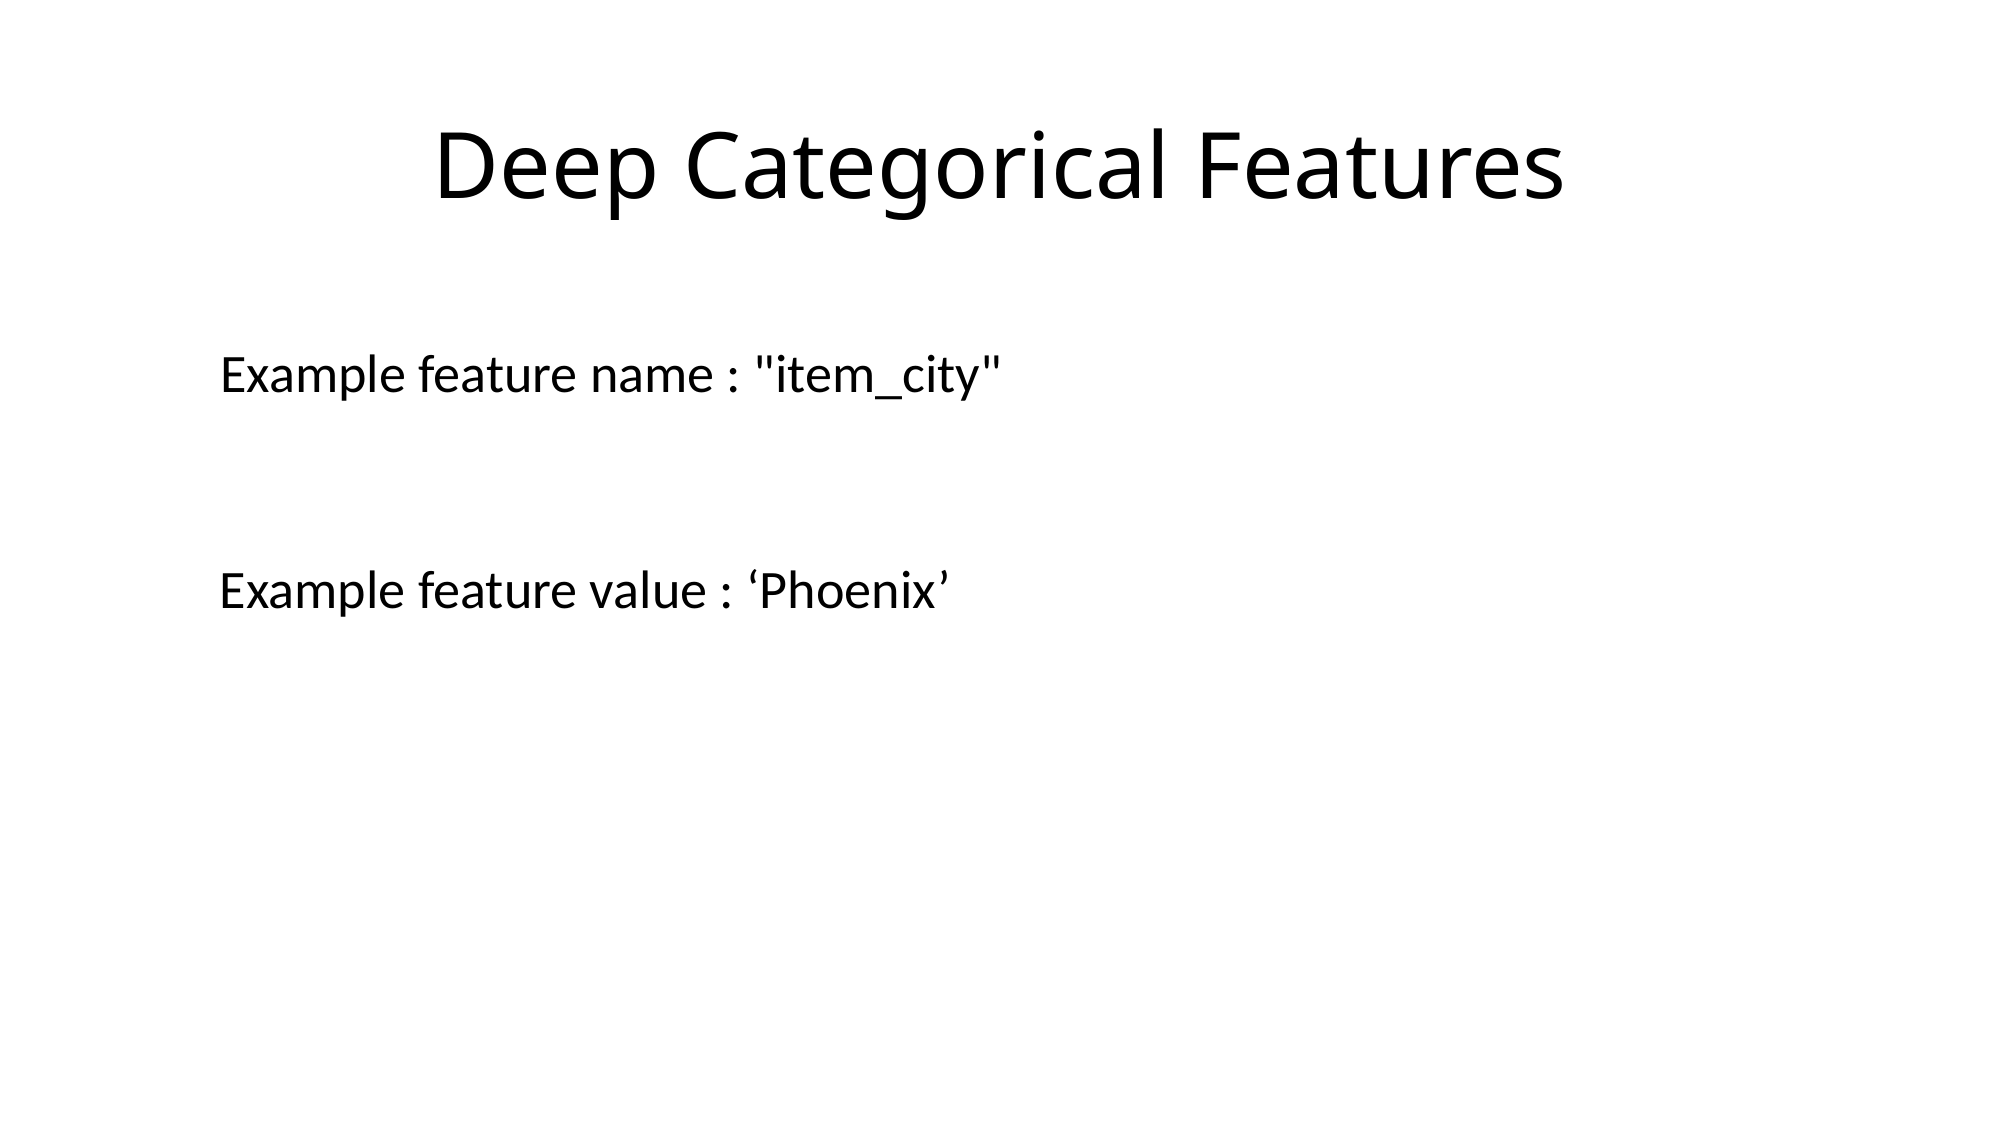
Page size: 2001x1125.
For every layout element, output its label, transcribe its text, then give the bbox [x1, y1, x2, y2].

text_box Example feature value : ‘Phoenix’ [205, 546, 967, 627]
title Deep Categorical Features [137, 59, 1863, 278]
text_box Example feature name : "item_city" [205, 331, 1019, 411]
